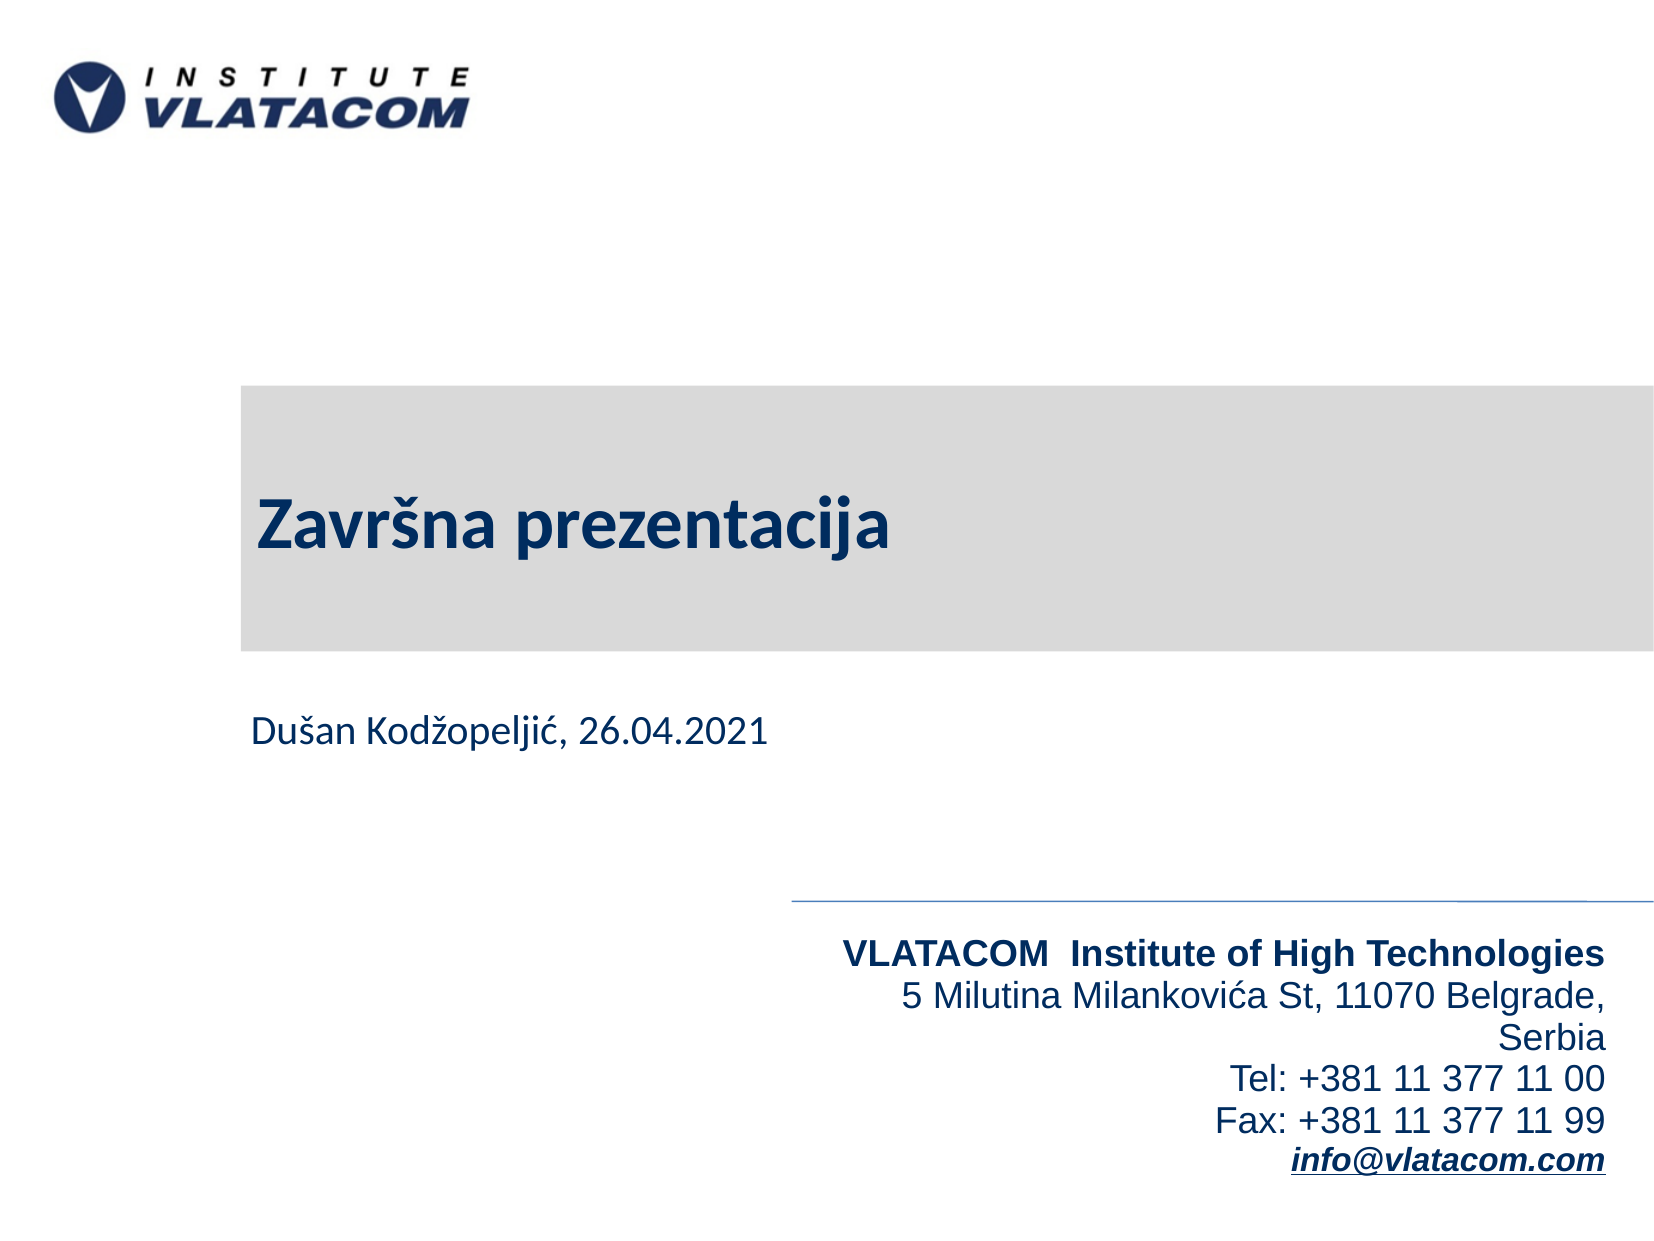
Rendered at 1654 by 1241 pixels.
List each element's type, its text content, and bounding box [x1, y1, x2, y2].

title Završna prezentacija [240, 385, 1654, 652]
subtitle Dušan Kodžopeljić, 26.04.2021 [235, 690, 1608, 765]
picture [6, 20, 528, 171]
